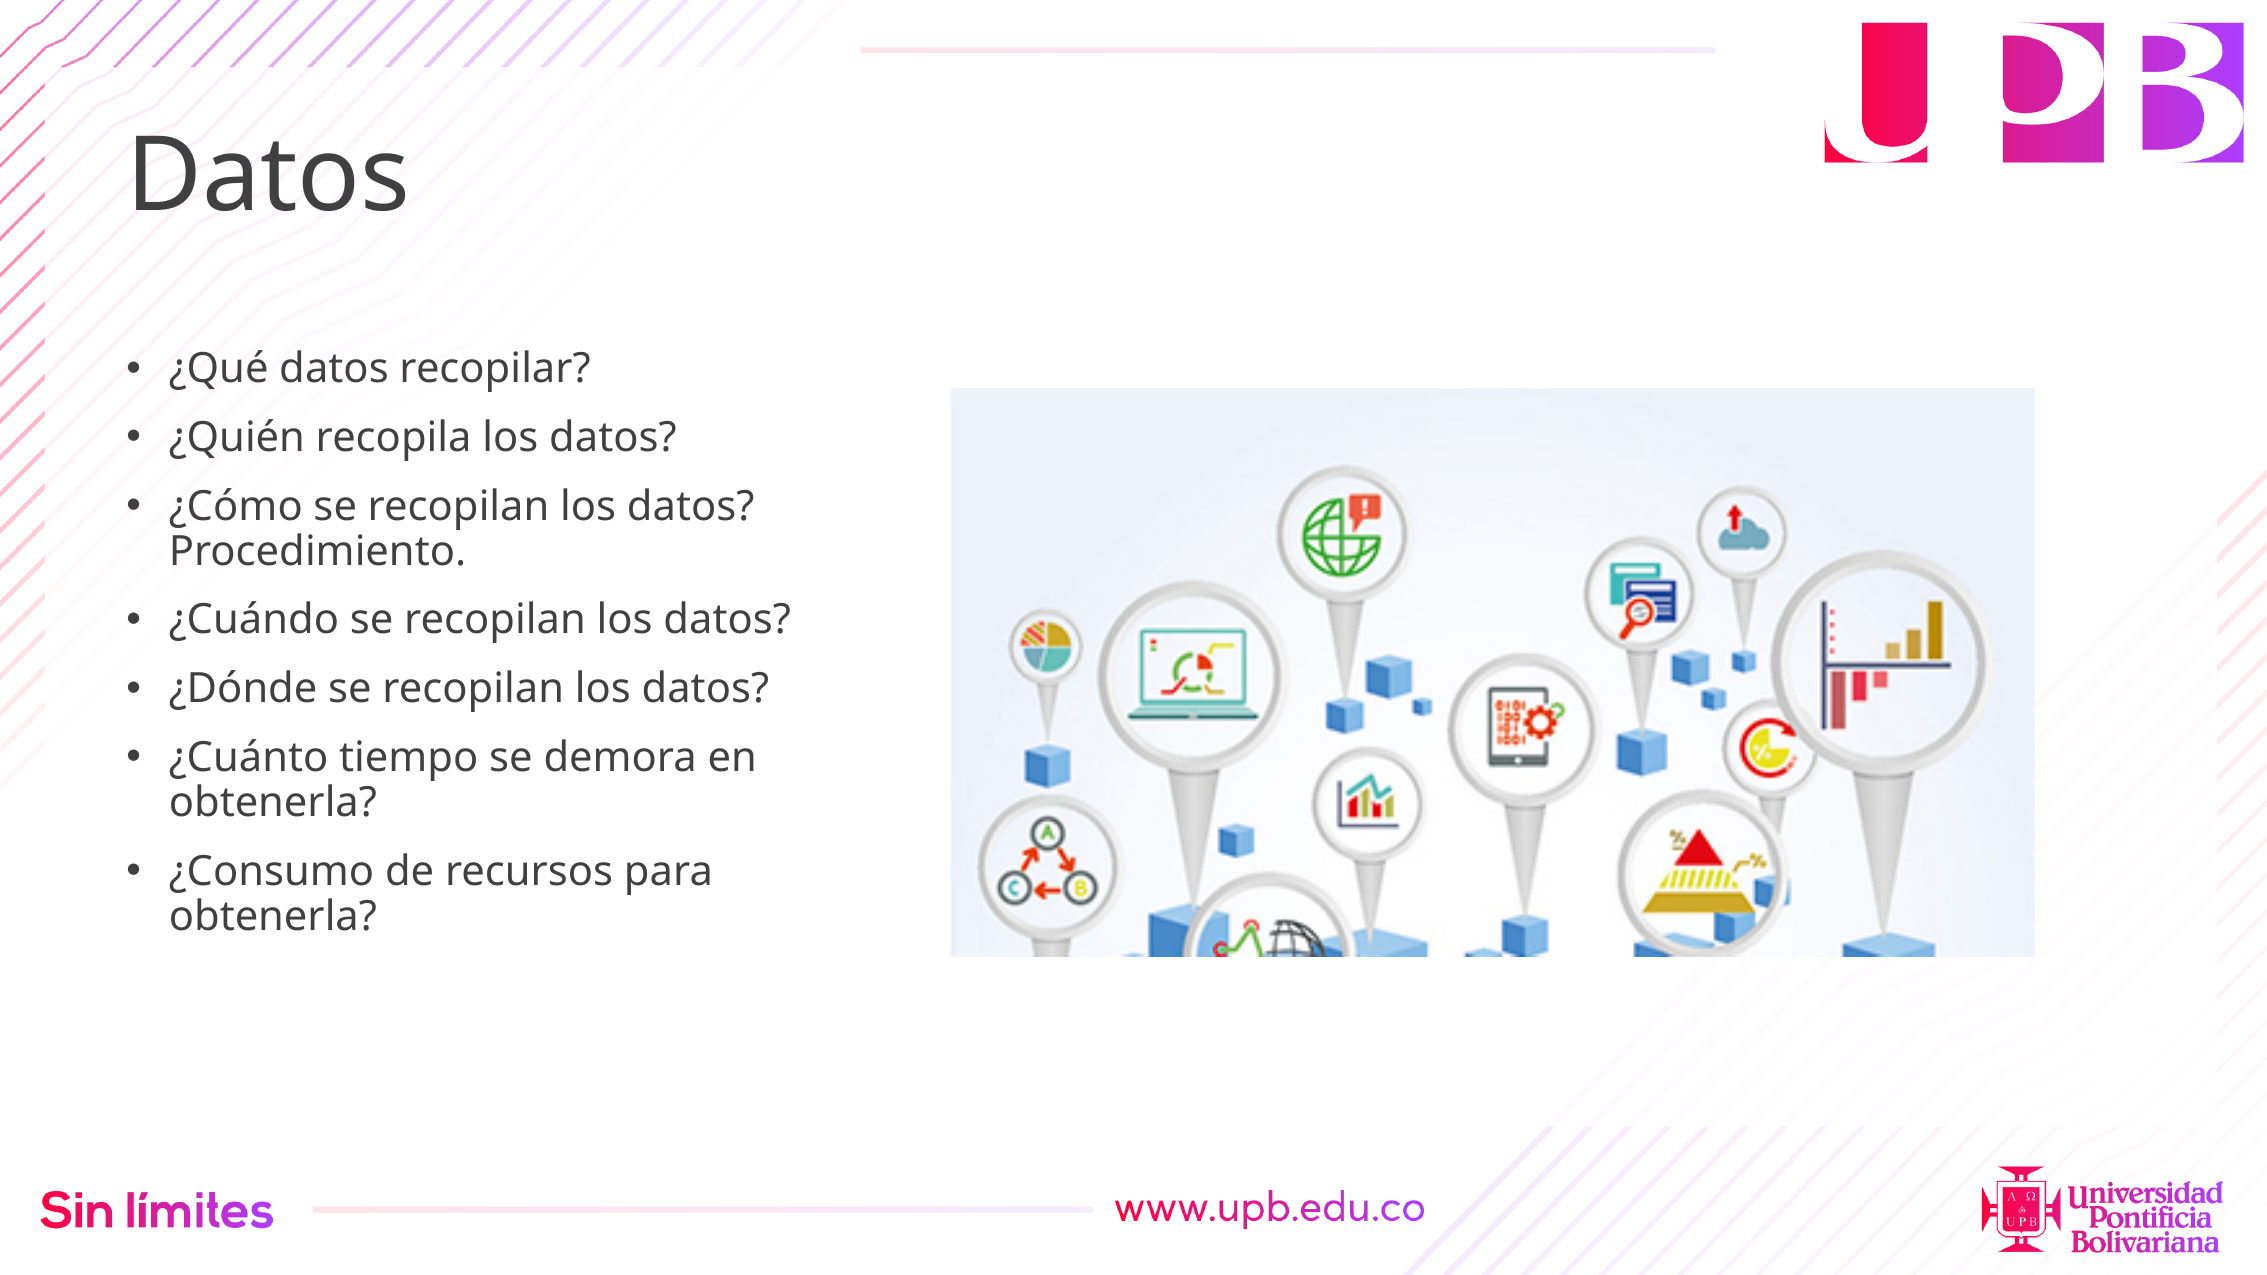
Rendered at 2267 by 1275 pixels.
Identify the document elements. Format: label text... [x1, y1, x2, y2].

picture [0, 0, 2267, 1275]
list ¿Qué datos recopilar? ¿Quién recopila los datos? ¿Cómo se recopilan los datos? Procedimiento. ¿Cuándo se recopilan los datos? ¿Dónde se recopilan los datos? ¿Cuánto tiempo se demora en obtenerla? ¿Consumo de recursos para obtenerla? [111, 339, 925, 1075]
title Datos [111, 53, 2140, 300]
